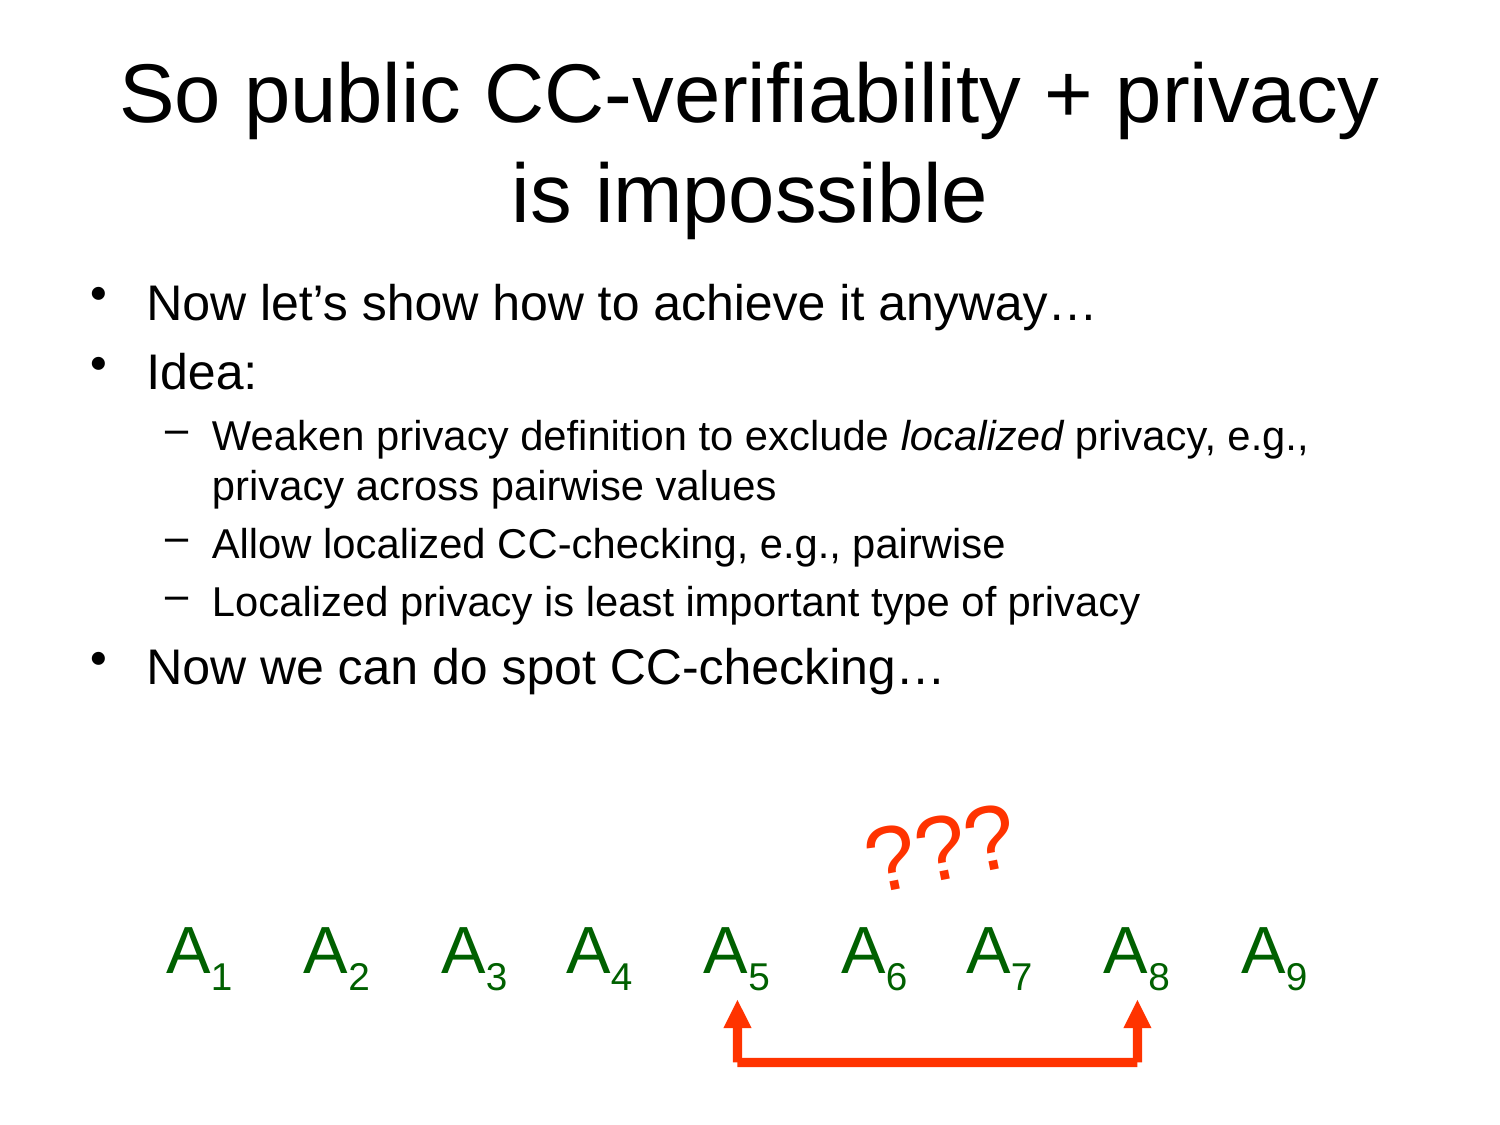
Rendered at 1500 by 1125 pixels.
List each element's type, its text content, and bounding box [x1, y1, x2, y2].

text_box A7 [951, 900, 1048, 998]
list Now let’s show how to achieve it anyway… Idea: Weaken privacy definition to exclude localized privacy, e.g., privacy across pairwise values Allow localized CC-checking, e.g., pairwise Localized privacy is least important type of privacy Now we can do spot CC-checking… [75, 262, 1463, 800]
text_box A1 [151, 900, 248, 1006]
text_box A5 [689, 900, 785, 1006]
text_box A2 [289, 900, 385, 1006]
text_box A8 [1089, 900, 1185, 1006]
text_box A9 [1226, 900, 1323, 1006]
title So public CC-verifiability + privacy is impossible [75, 45, 1425, 233]
text_box A6 [826, 900, 923, 998]
text_box A3 [426, 900, 523, 1006]
text_box A4 [551, 900, 648, 1006]
text_box ??? [838, 764, 1042, 923]
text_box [737, 999, 1138, 1063]
